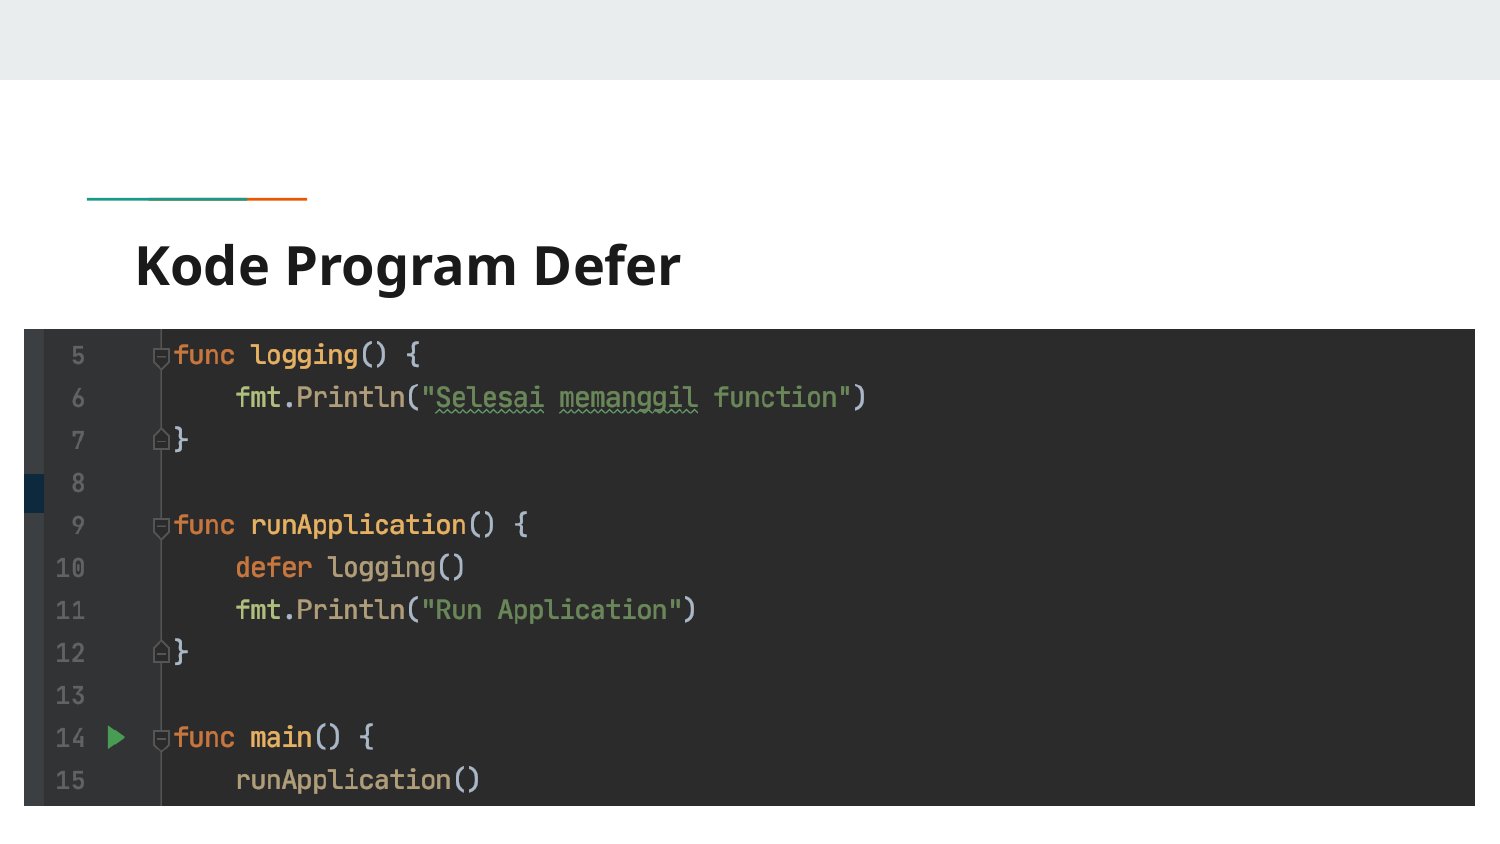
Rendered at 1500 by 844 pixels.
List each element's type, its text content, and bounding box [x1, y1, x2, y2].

title Kode Program Defer [119, 216, 1381, 305]
picture [24, 328, 1476, 806]
